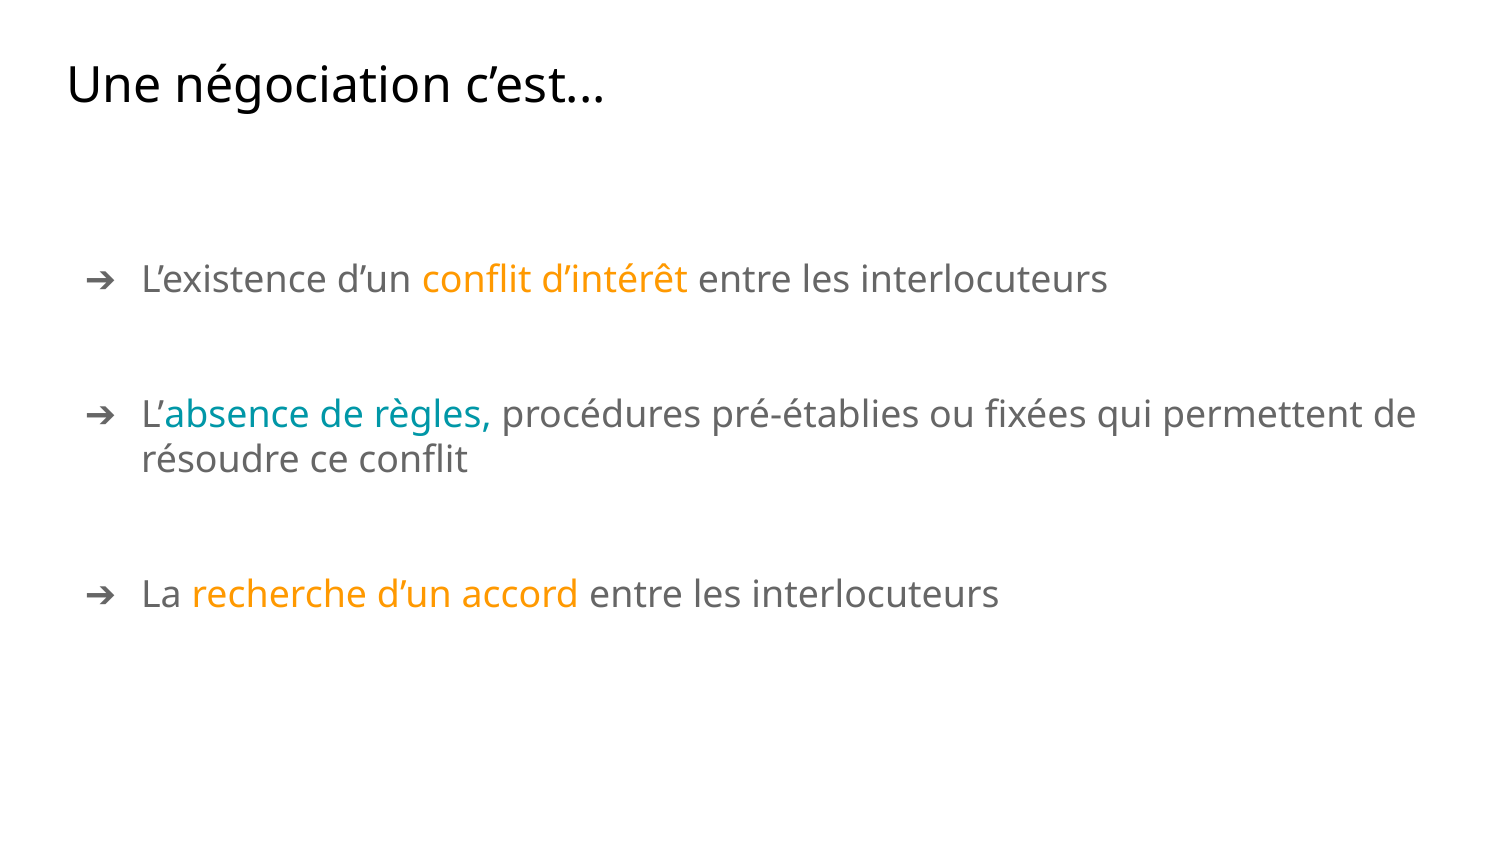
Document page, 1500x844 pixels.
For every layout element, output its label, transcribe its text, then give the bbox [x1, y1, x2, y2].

subtitle L’existence d’un conflit d’intérêt entre les interlocuteurs L’absence de règles, procédures pré-établies ou fixées qui permettent de résoudre ce conflit La recherche d’un accord entre les interlocuteurs [51, 240, 1449, 765]
title Une négociation c’est... [51, 37, 1449, 132]
